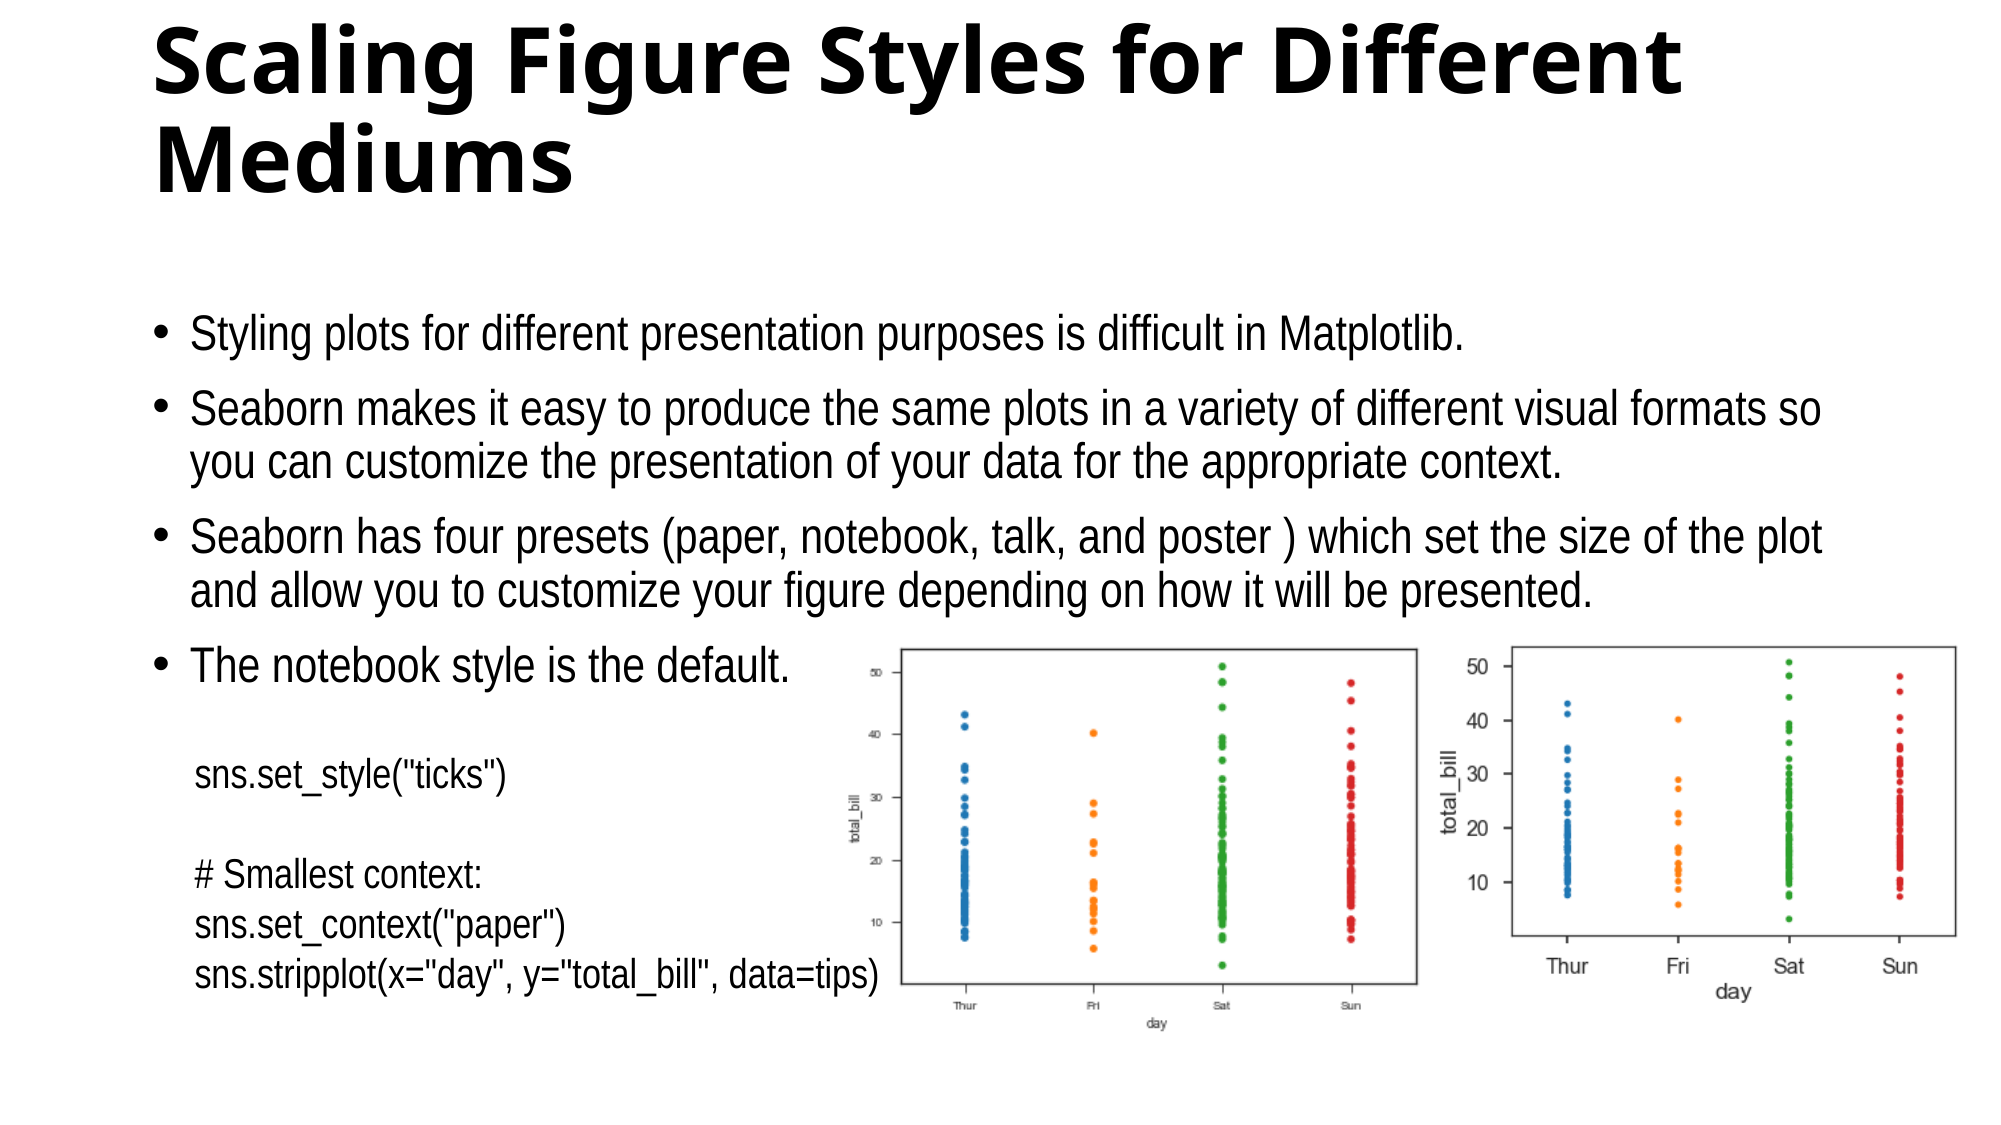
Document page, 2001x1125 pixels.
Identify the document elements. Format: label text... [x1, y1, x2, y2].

title Scaling Figure Styles for Different Mediums [137, 59, 1863, 278]
list Styling plots for different presentation purposes is difficult in Matplotlib. Seaborn makes it easy to produce the same plots in a variety of different visual formats so you can customize the presentation of your data for the appropriate context. Seaborn has four presets (paper, notebook, talk, and poster ) which set the size of the plot and allow you to customize your figure depending on how it will be presented. The notebook style is the default. [137, 299, 1863, 1014]
picture [841, 632, 1975, 1036]
text_box sns.set_style("ticks") # Smallest context: sns.set_context("paper") sns.stripplot(x="day", y="total_bill", data=tips) [179, 739, 841, 1004]
